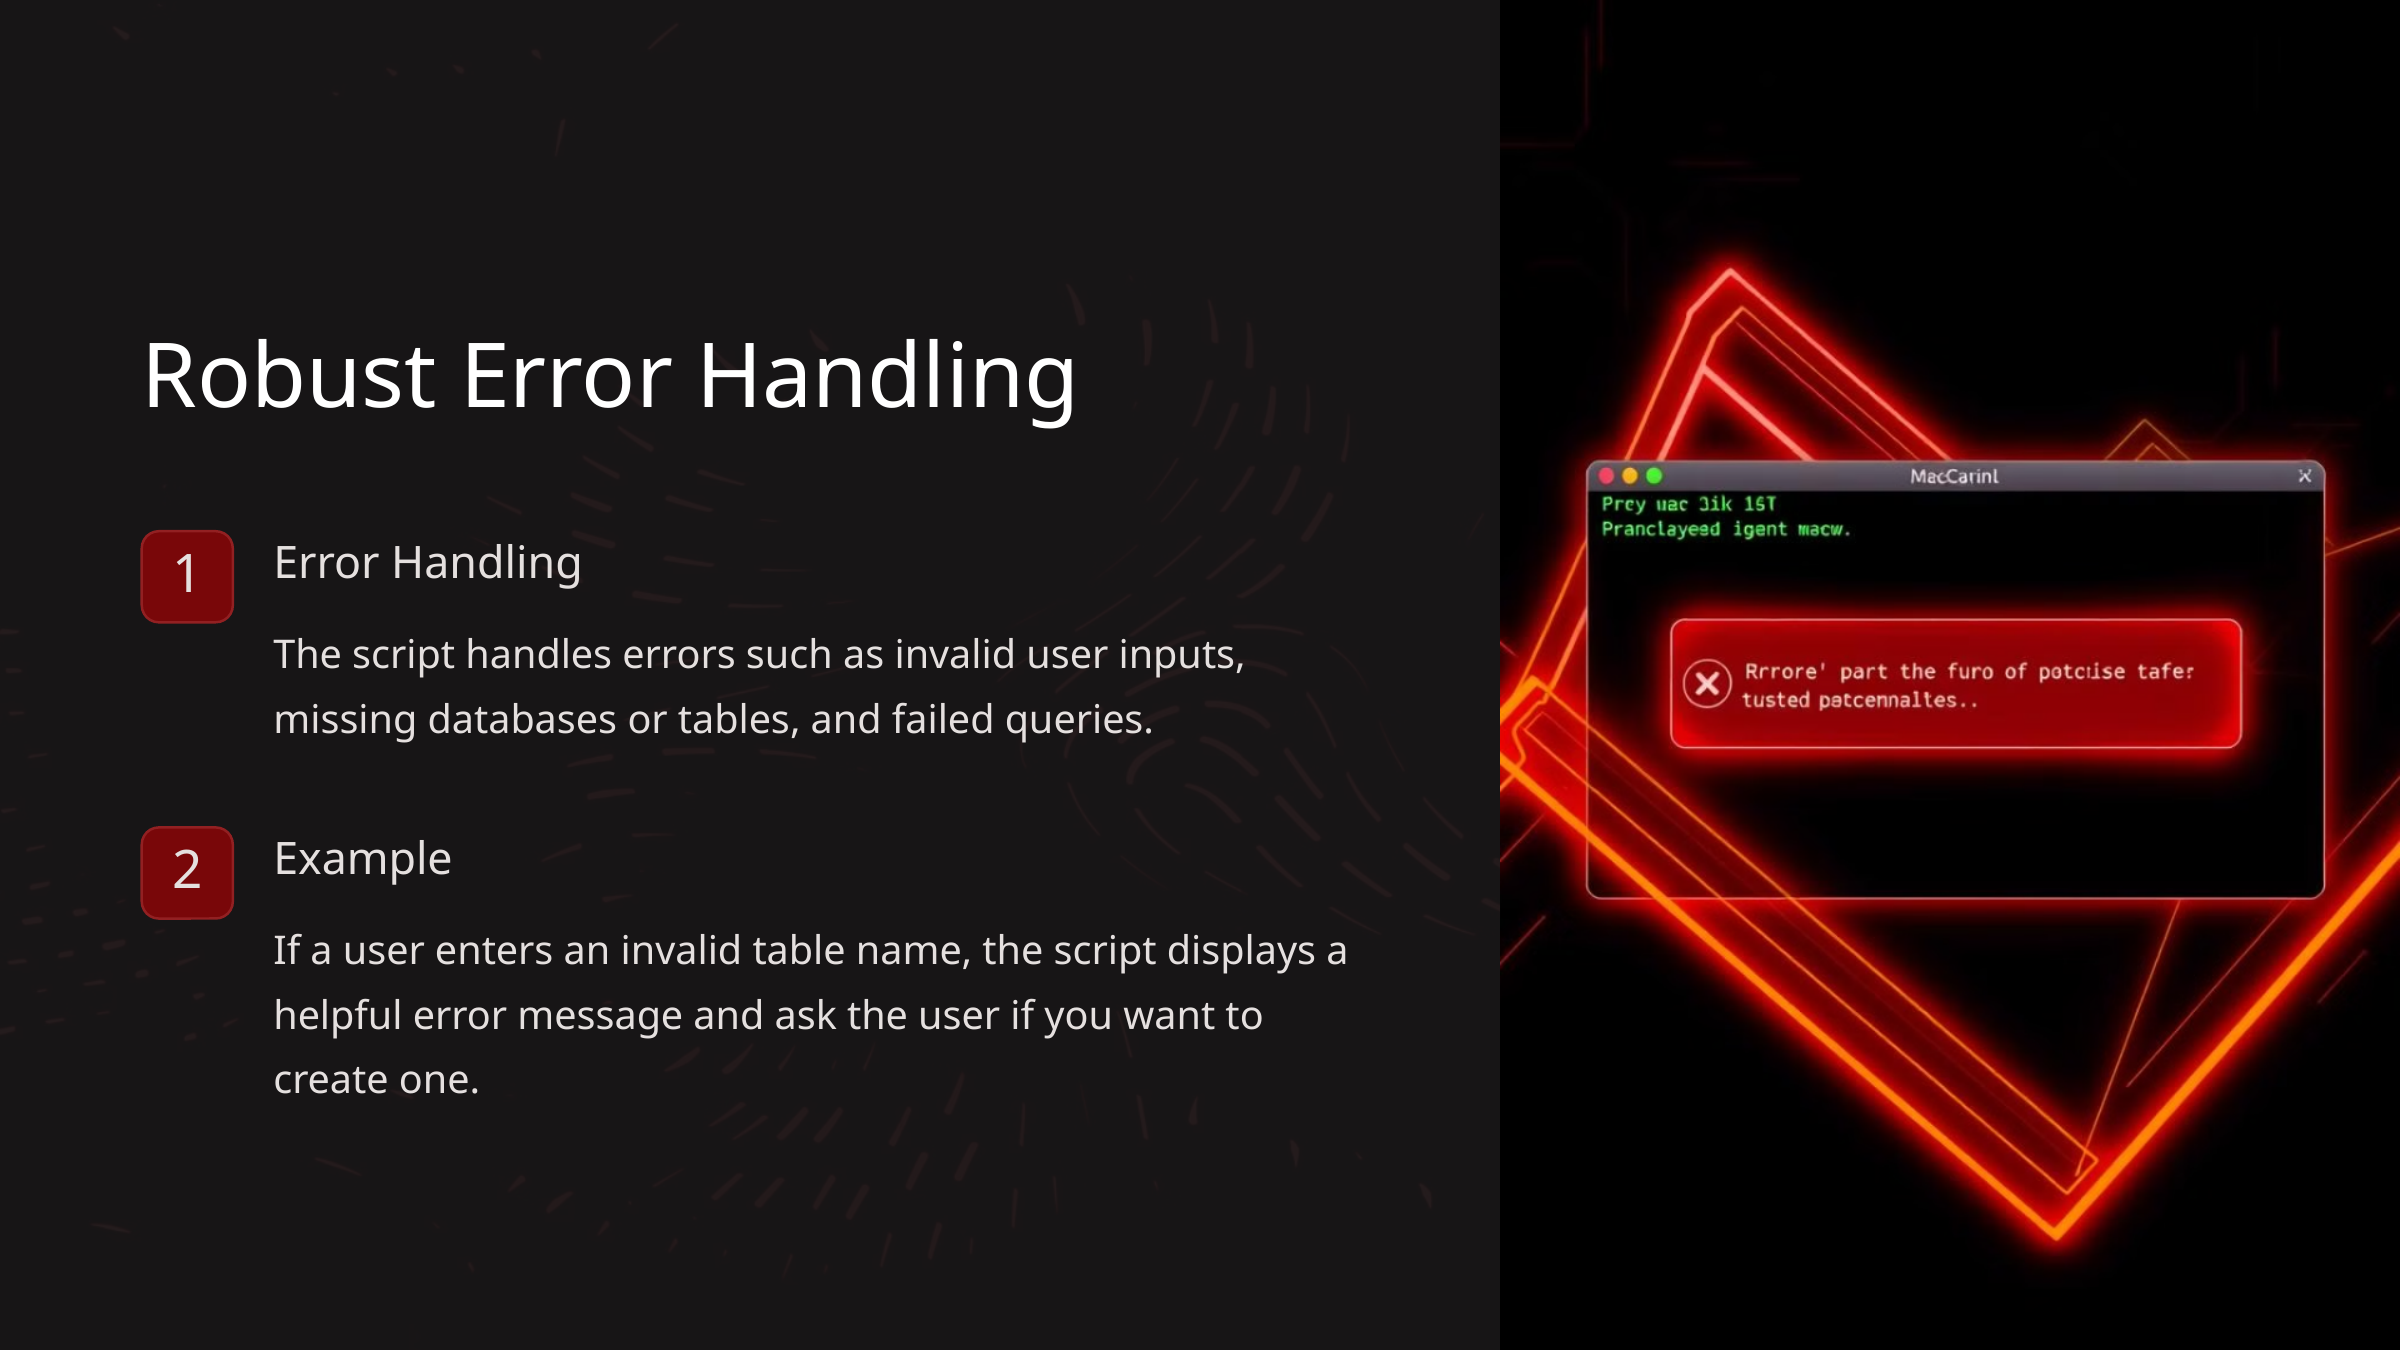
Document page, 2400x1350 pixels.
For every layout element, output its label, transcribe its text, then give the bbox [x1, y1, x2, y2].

text_box 2 [172, 845, 202, 900]
picture [1499, 0, 2400, 1350]
text_box [141, 531, 233, 623]
text_box Example [273, 827, 724, 884]
text_box If a user enters an invalid table name, the script displays a helpful error message and ask the user if you want to create one. [273, 907, 1359, 1109]
text_box The script handles errors such as invalid user inputs, missing databases or tables, and failed queries. [273, 611, 1359, 742]
text_box [141, 827, 233, 919]
text_box 1 [177, 549, 197, 604]
text_box Robust Error Handling [141, 312, 1042, 425]
text_box Error Handling [273, 531, 724, 588]
